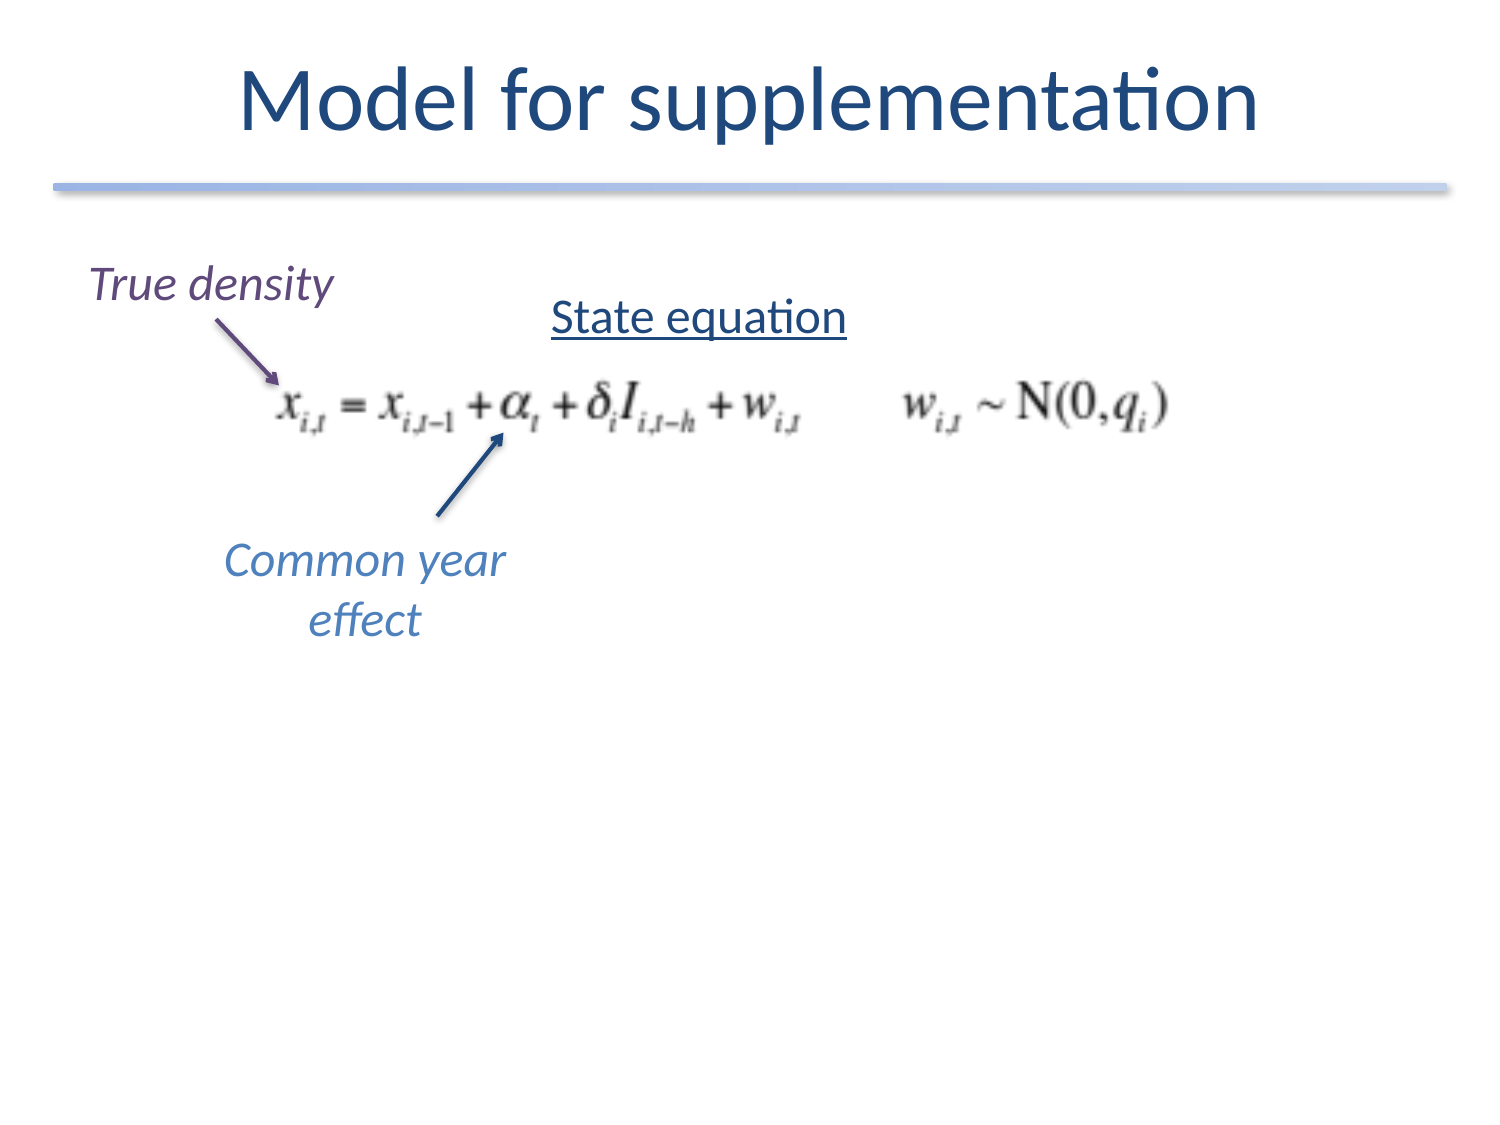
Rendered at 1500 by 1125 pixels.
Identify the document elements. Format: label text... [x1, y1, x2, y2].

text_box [270, 369, 805, 440]
text_box Common year effect [174, 519, 556, 654]
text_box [436, 432, 504, 517]
text_box True density [61, 242, 361, 318]
text_box [52, 182, 1448, 193]
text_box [215, 318, 280, 386]
title Model for supplementation [0, 0, 1500, 188]
text_box State equation [535, 275, 863, 351]
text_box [895, 369, 1172, 441]
